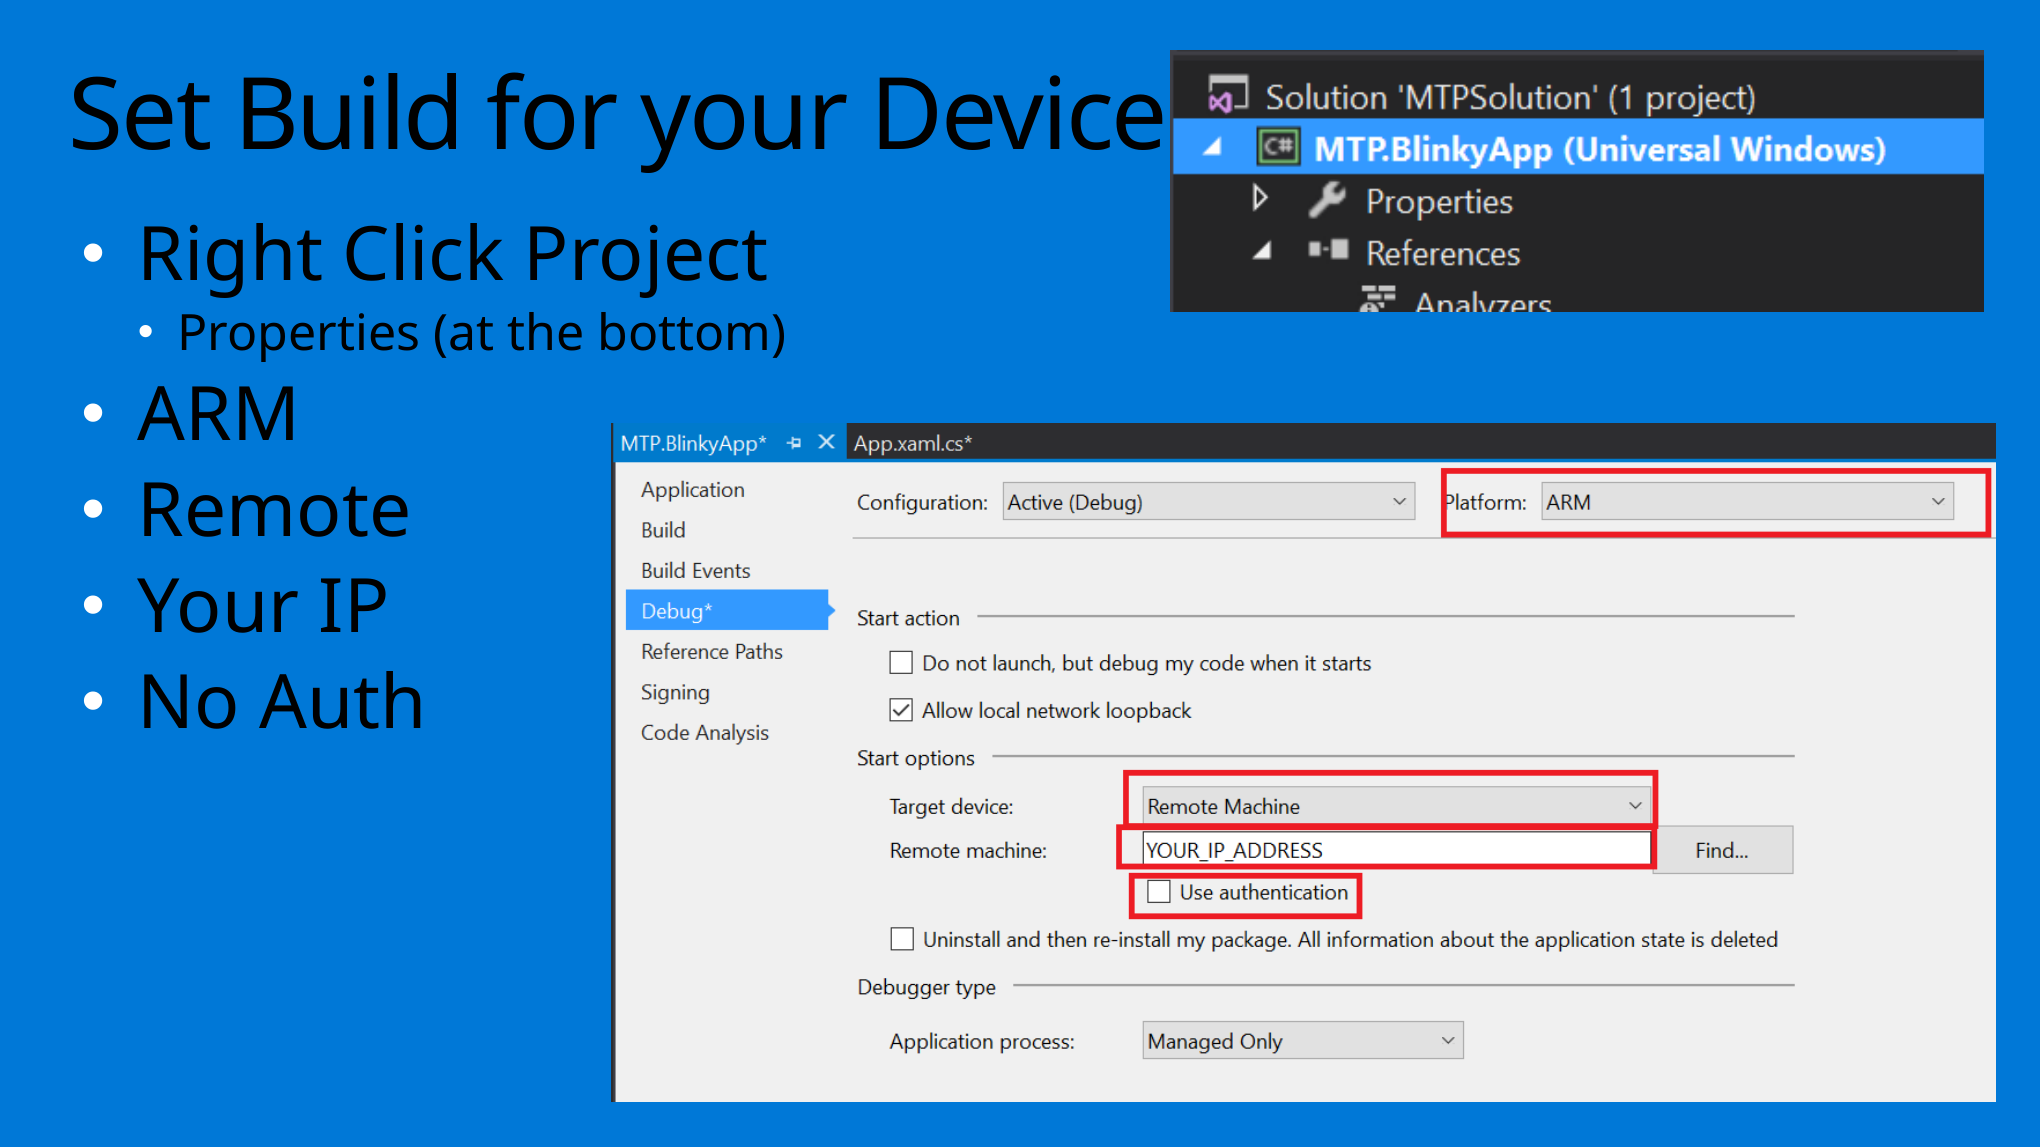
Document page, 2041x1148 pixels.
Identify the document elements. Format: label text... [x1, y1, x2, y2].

picture [611, 423, 1996, 1102]
picture [1169, 50, 1984, 312]
title Set Build for your Device [45, 48, 1996, 199]
list Right Click Project Properties (at the bottom) ARM Remote Your IP No Auth [57, 201, 2008, 780]
